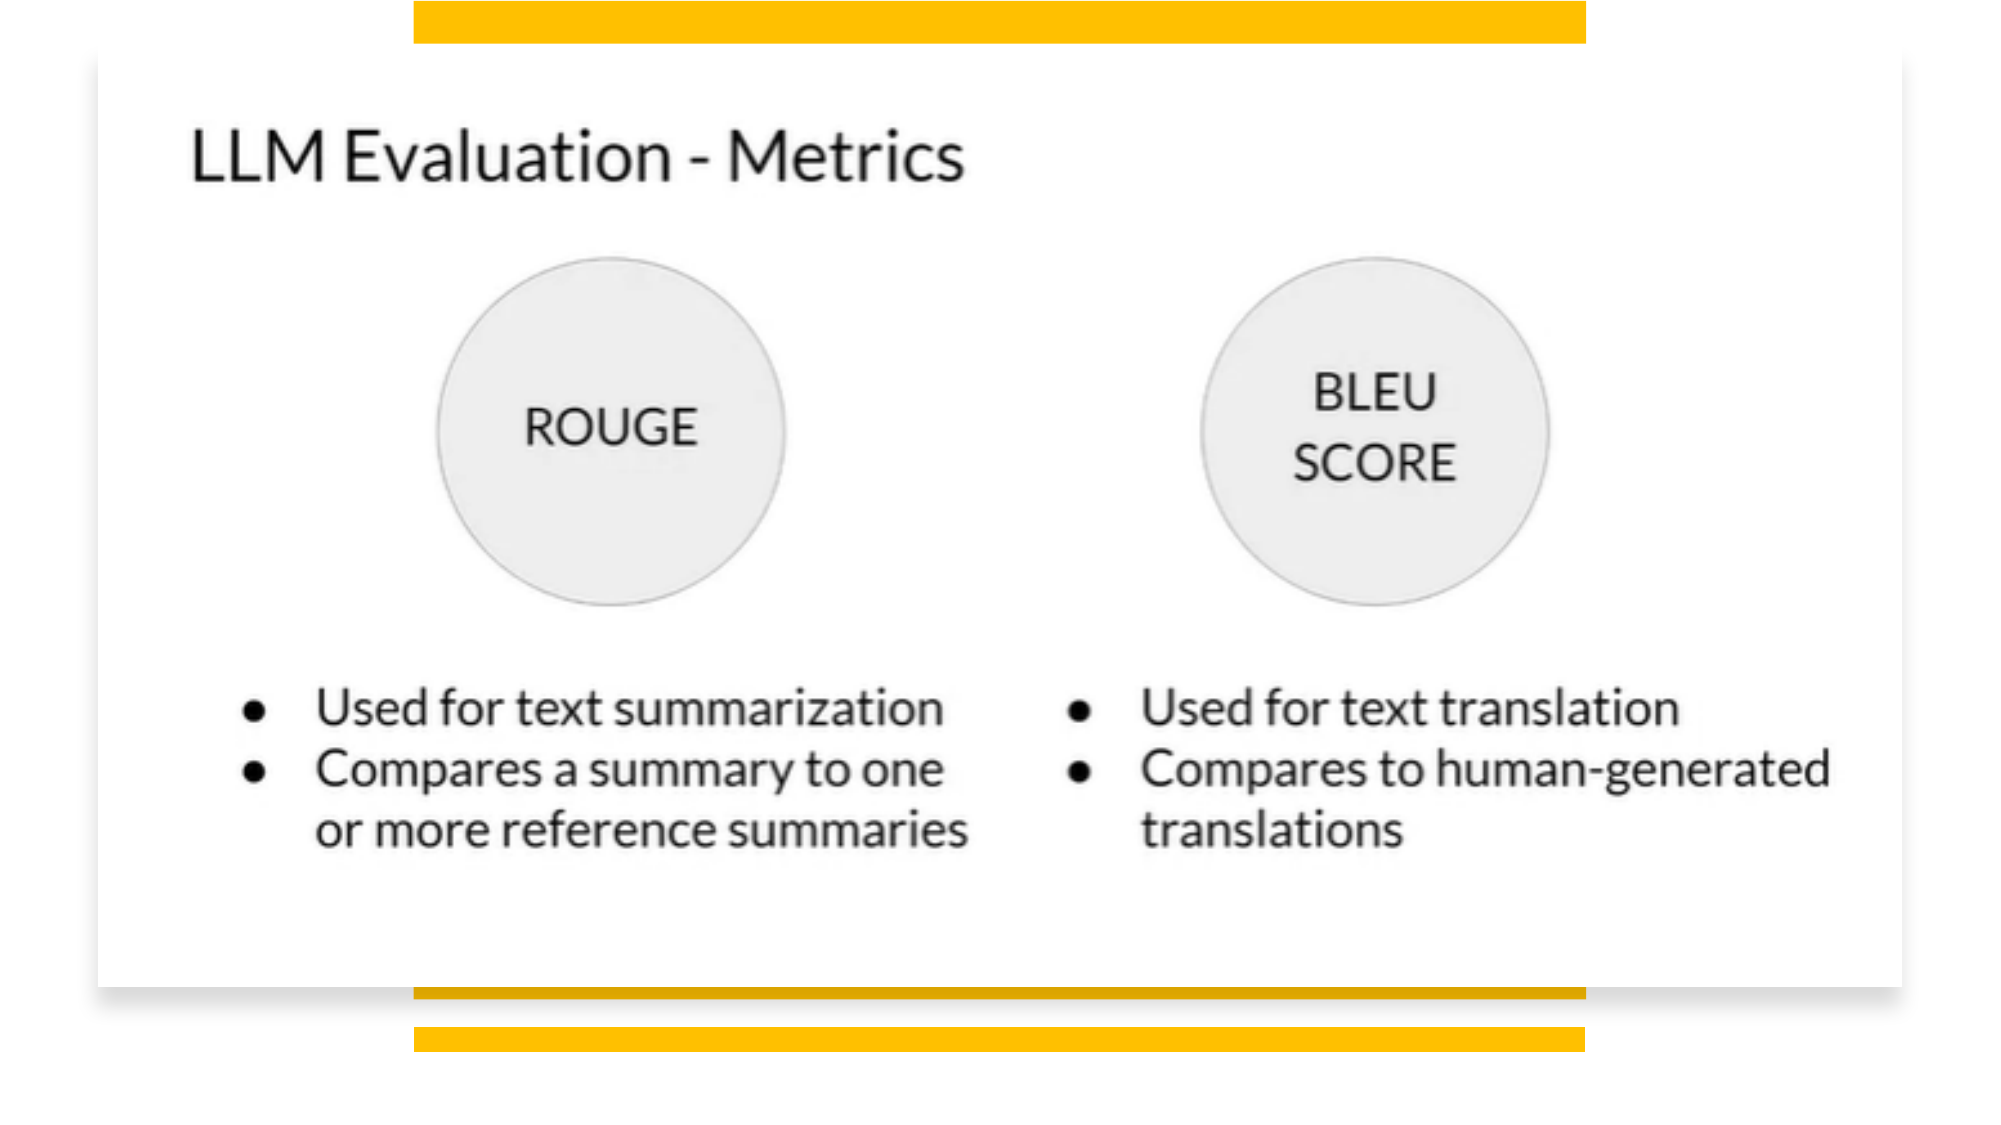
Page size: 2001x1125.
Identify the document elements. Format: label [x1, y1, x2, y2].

list [137, 77, 1863, 952]
text_box [0, 0, 2000, 1125]
text_box [97, 42, 413, 988]
text_box [413, 952, 1587, 1040]
text_box [413, 0, 1587, 77]
text_box [1587, 42, 1903, 988]
